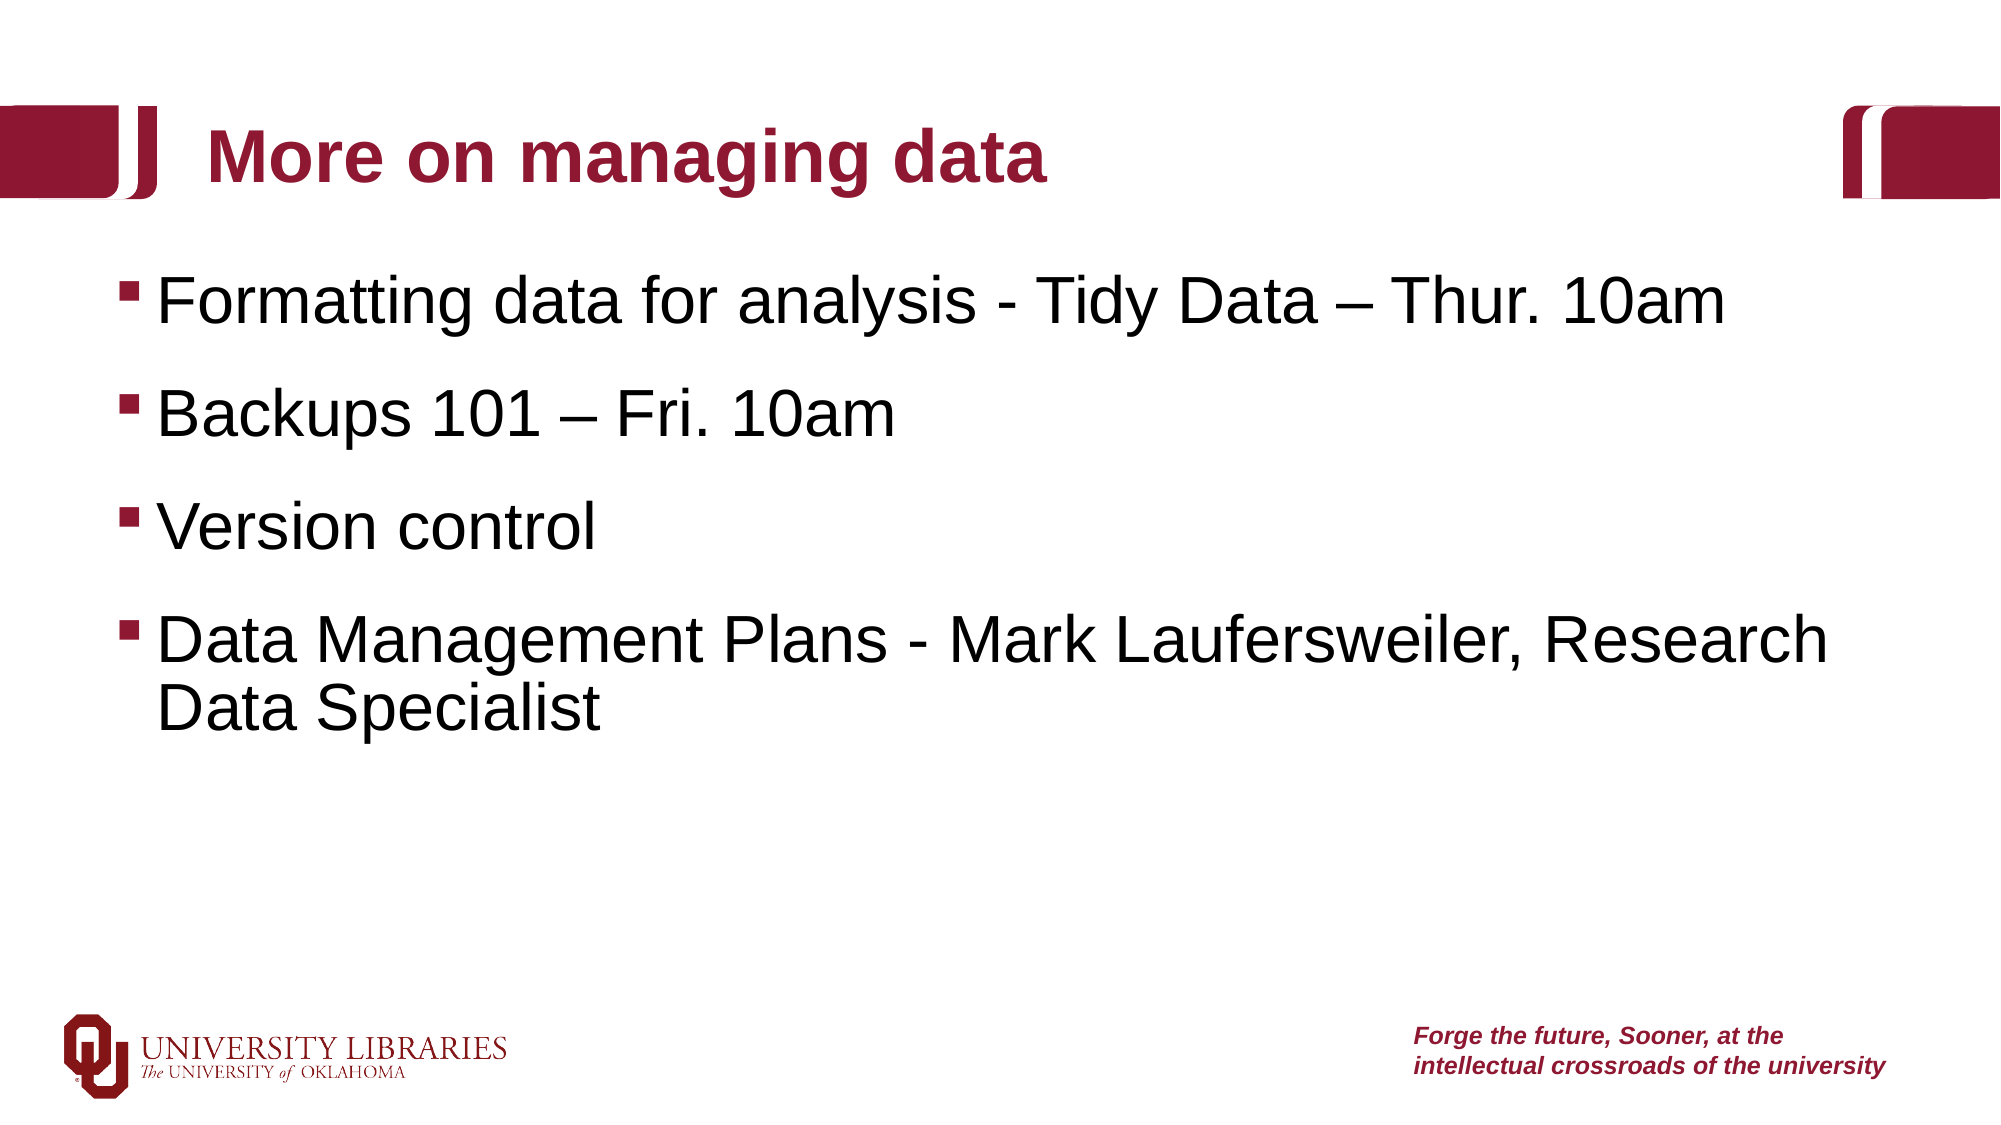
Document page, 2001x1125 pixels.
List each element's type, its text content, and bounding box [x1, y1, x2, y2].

list Formatting data for analysis - Tidy Data – Thur. 10am Backups 101 – Fri. 10am Version control Data Management Plans - Mark Laufersweiler, Research Data Specialist [99, 262, 1900, 939]
picture [41, 988, 532, 1112]
title More on managing data [191, 110, 1394, 193]
